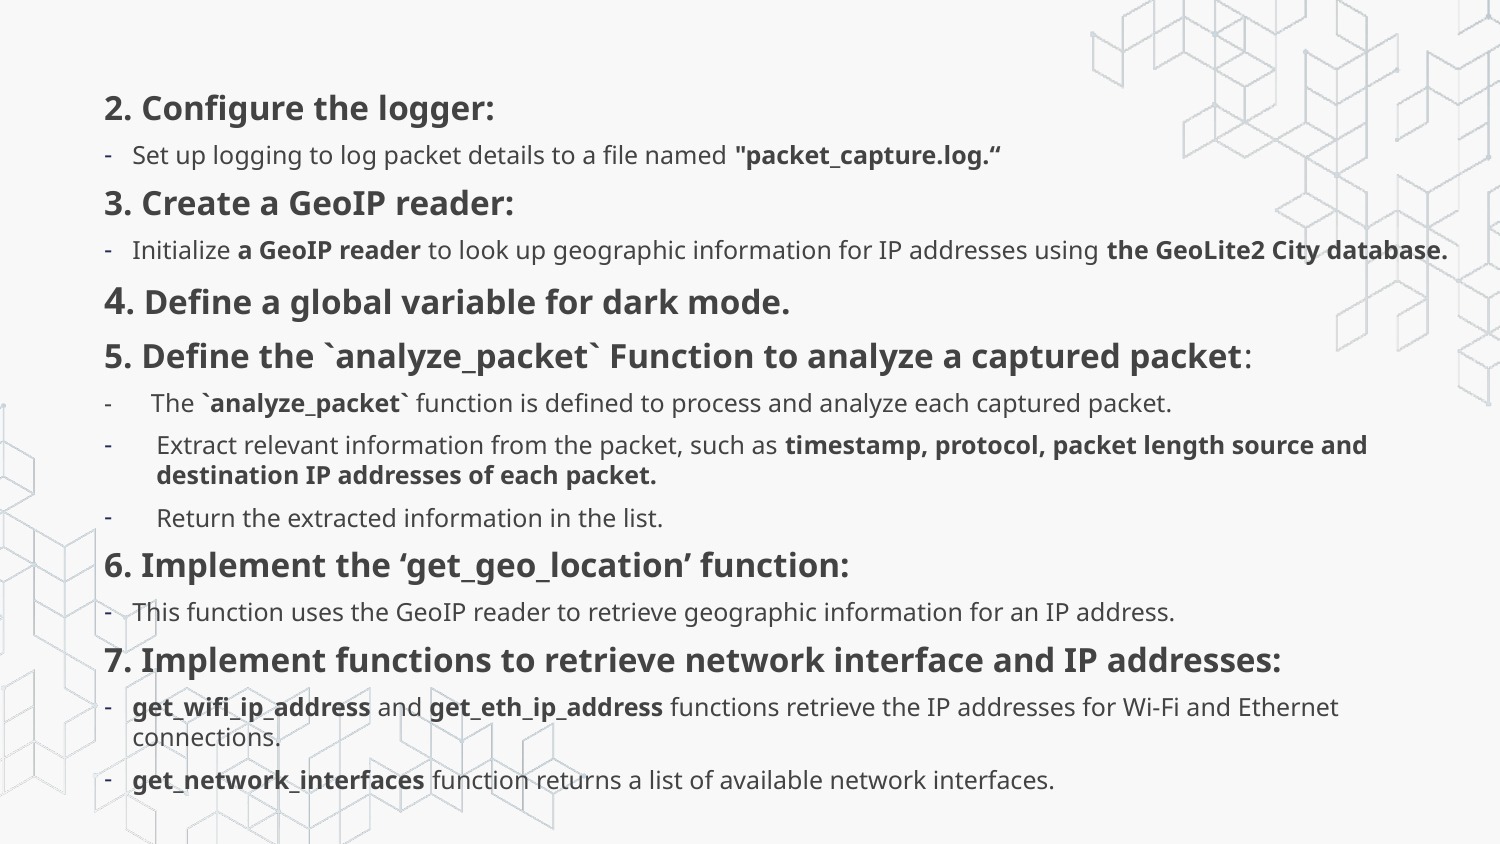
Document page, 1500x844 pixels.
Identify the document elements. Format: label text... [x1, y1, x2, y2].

picture [0, 395, 66, 844]
text_box 2. Configure the logger: Set up logging to log packet details to a file named "packet_capture.log.“ 3. Create a GeoIP reader: Initialize a GeoIP reader to look up geographic information for IP addresses using the GeoLite2 City database. 4. Define a global variable for dark mode. 5. Define the `analyze_packet` Function to analyze a captured packet: - The `analyze_packet` function is defined to process and analyze each captured packet. Extract relevant information from the packet, such as timestamp, protocol, packet length source and destination IP addresses of each packet. Return the extracted information in the list. 6. Implement the ‘get_geo_location’ function: This function uses the GeoIP reader to retrieve geographic information for an IP address. 7. Implement functions to retrieve network interface and IP addresses: get_wifi_ip_address and get_eth_ip_address functions retrieve the IP addresses for Wi-Fi and Ethernet connections. get_network_interfaces function returns a list of available network interfaces. [66, 80, 1466, 844]
